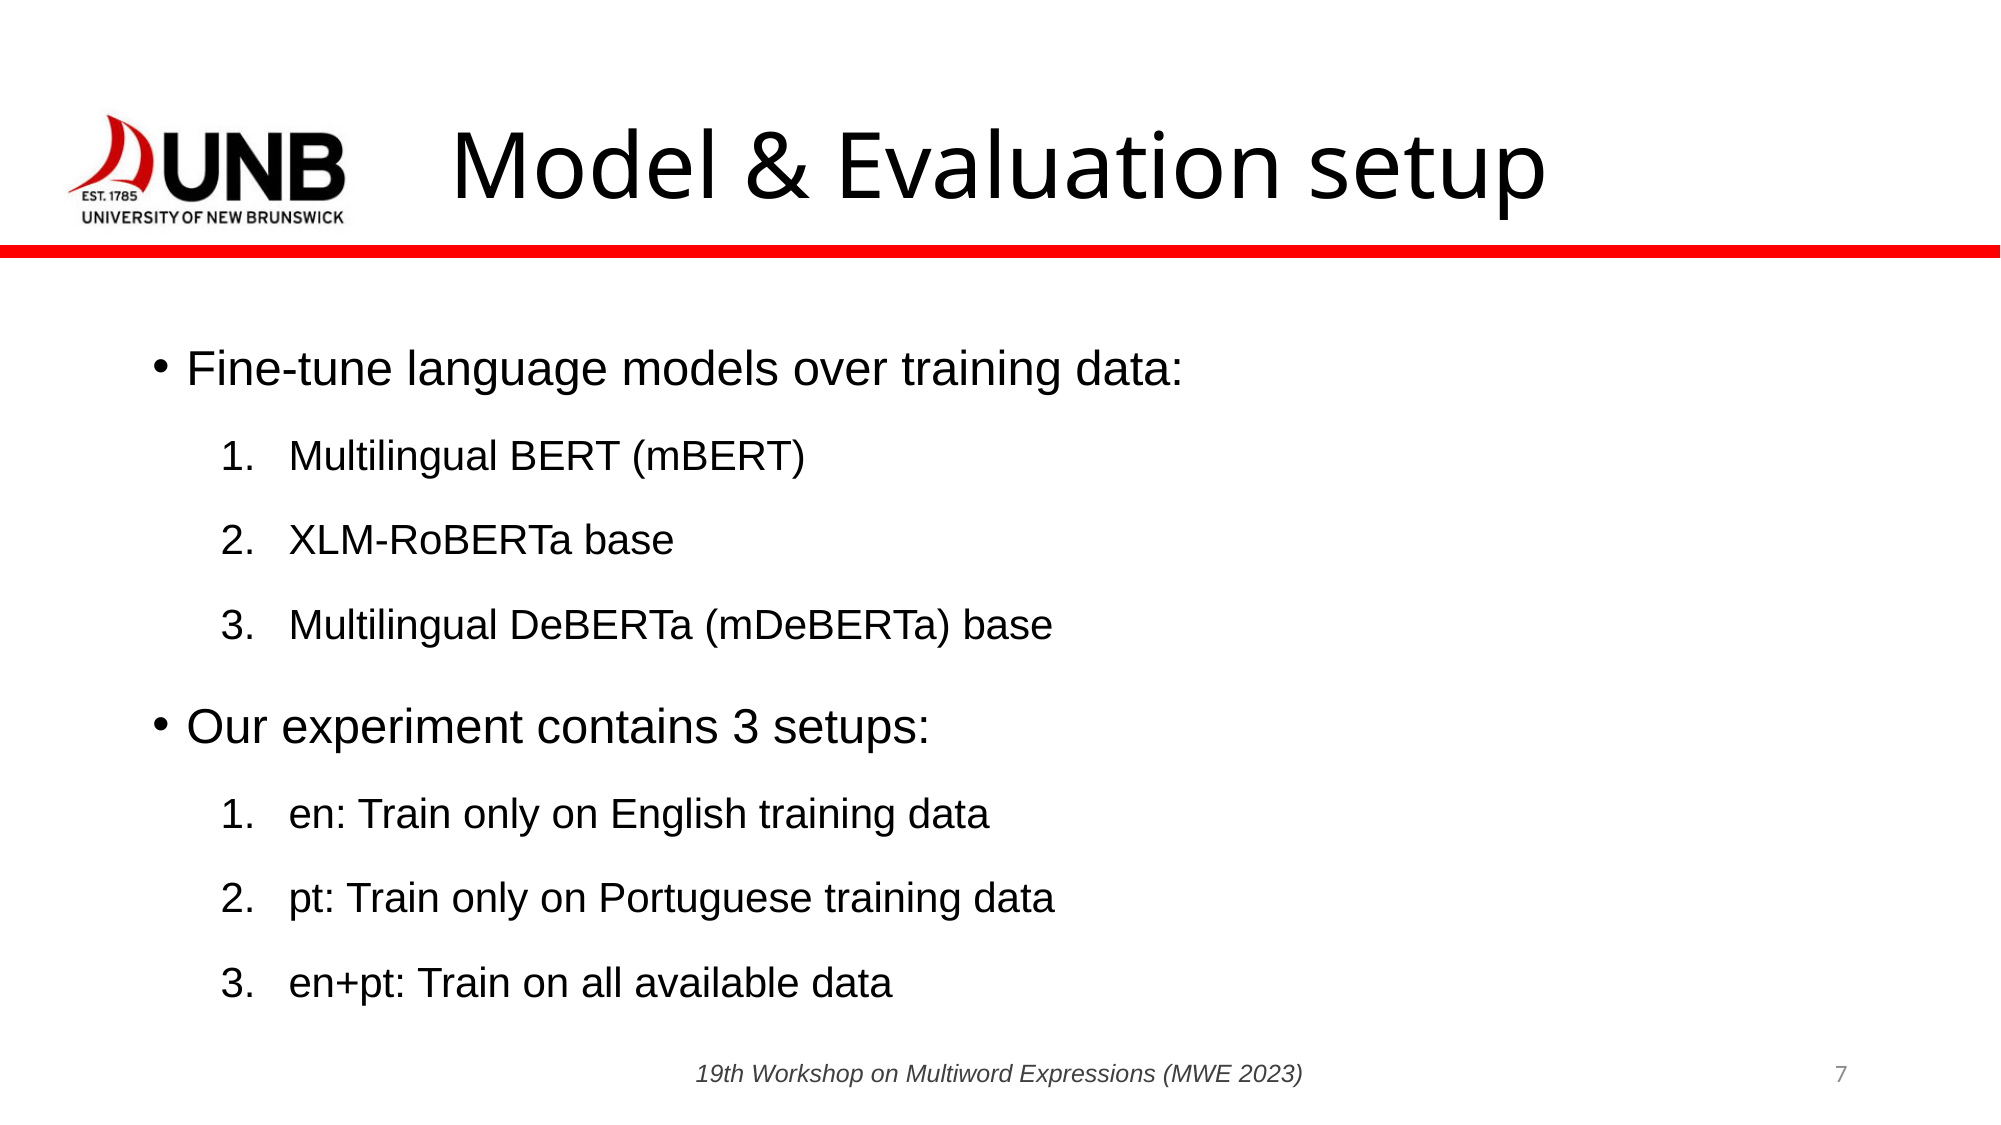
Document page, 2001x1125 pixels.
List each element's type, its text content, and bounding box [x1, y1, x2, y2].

title Model & Evaluation setup [137, 59, 1863, 278]
picture [47, 92, 137, 245]
list Fine-tune language models over training data: Multilingual BERT (mBERT) XLM-RoBERTa base Multilingual DeBERTa (mDeBERTa) base Our experiment contains 3 setups: en: Train only on English training data pt: Train only on Portuguese training data en+pt: Train on all available data [137, 299, 1863, 1014]
slide_number 7 [1412, 1042, 1863, 1103]
footer 19th Workshop on Multiword Expressions (MWE 2023) [662, 1042, 1338, 1103]
